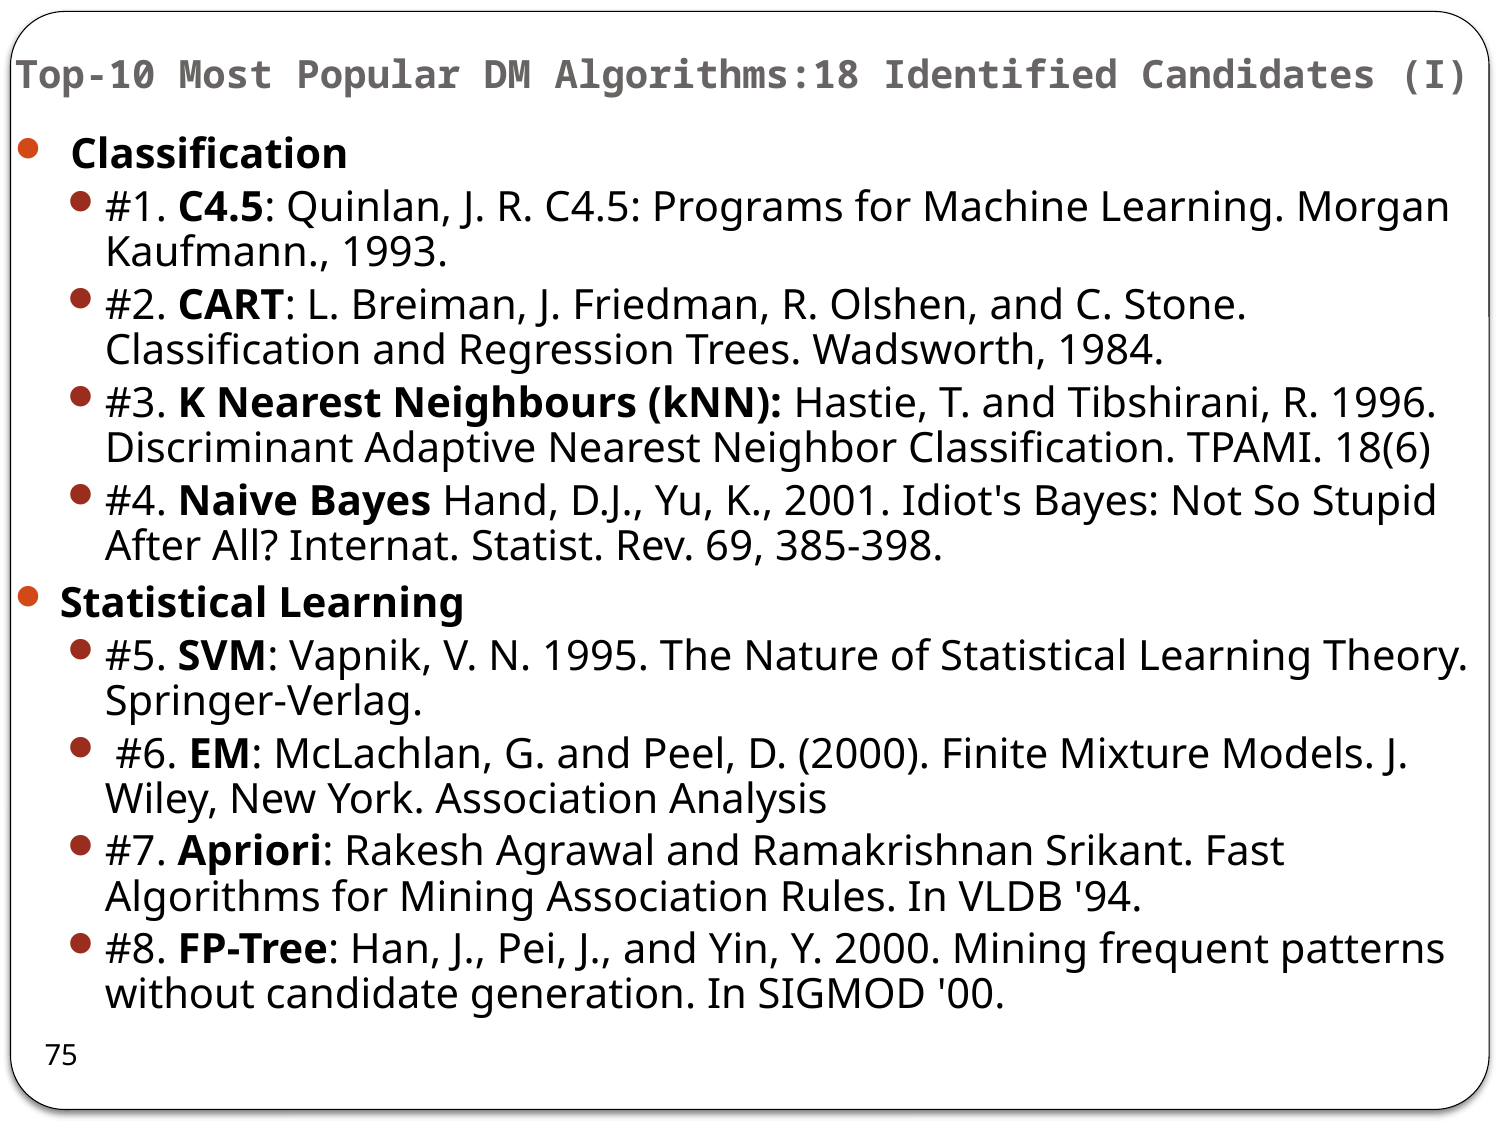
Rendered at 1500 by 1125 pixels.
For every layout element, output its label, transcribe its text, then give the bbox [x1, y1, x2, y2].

slide_number 75 [23, 1055, 99, 1094]
list Classification #1. C4.5: Quinlan, J. R. C4.5: Programs for Machine Learning. Morgan Kaufmann., 1993. #2. CART: L. Breiman, J. Friedman, R. Olshen, and C. Stone. Classification and Regression Trees. Wadsworth, 1984. #3. K Nearest Neighbours (kNN): Hastie, T. and Tibshirani, R. 1996. Discriminant Adaptive Nearest Neighbor Classification. TPAMI. 18(6) #4. Naive Bayes Hand, D.J., Yu, K., 2001. Idiot's Bayes: Not So Stupid After All? Internat. Statist. Rev. 69, 385-398. Statistical Learning #5. SVM: Vapnik, V. N. 1995. The Nature of Statistical Learning Theory. Springer-Verlag. #6. EM: McLachlan, G. and Peel, D. (2000). Finite Mixture Models. J. Wiley, New York. Association Analysis #7. Apriori: Rakesh Agrawal and Ramakrishnan Srikant. Fast Algorithms for Mining Association Rules. In VLDB '94. #8. FP-Tree: Han, J., Pei, J., and Yin, Y. 2000. Mining frequent patterns without candidate generation. In SIGMOD '00. [0, 125, 1500, 1055]
title Top-10 Most Popular DM Algorithms:18 Identified Candidates (I) [0, 28, 1500, 125]
